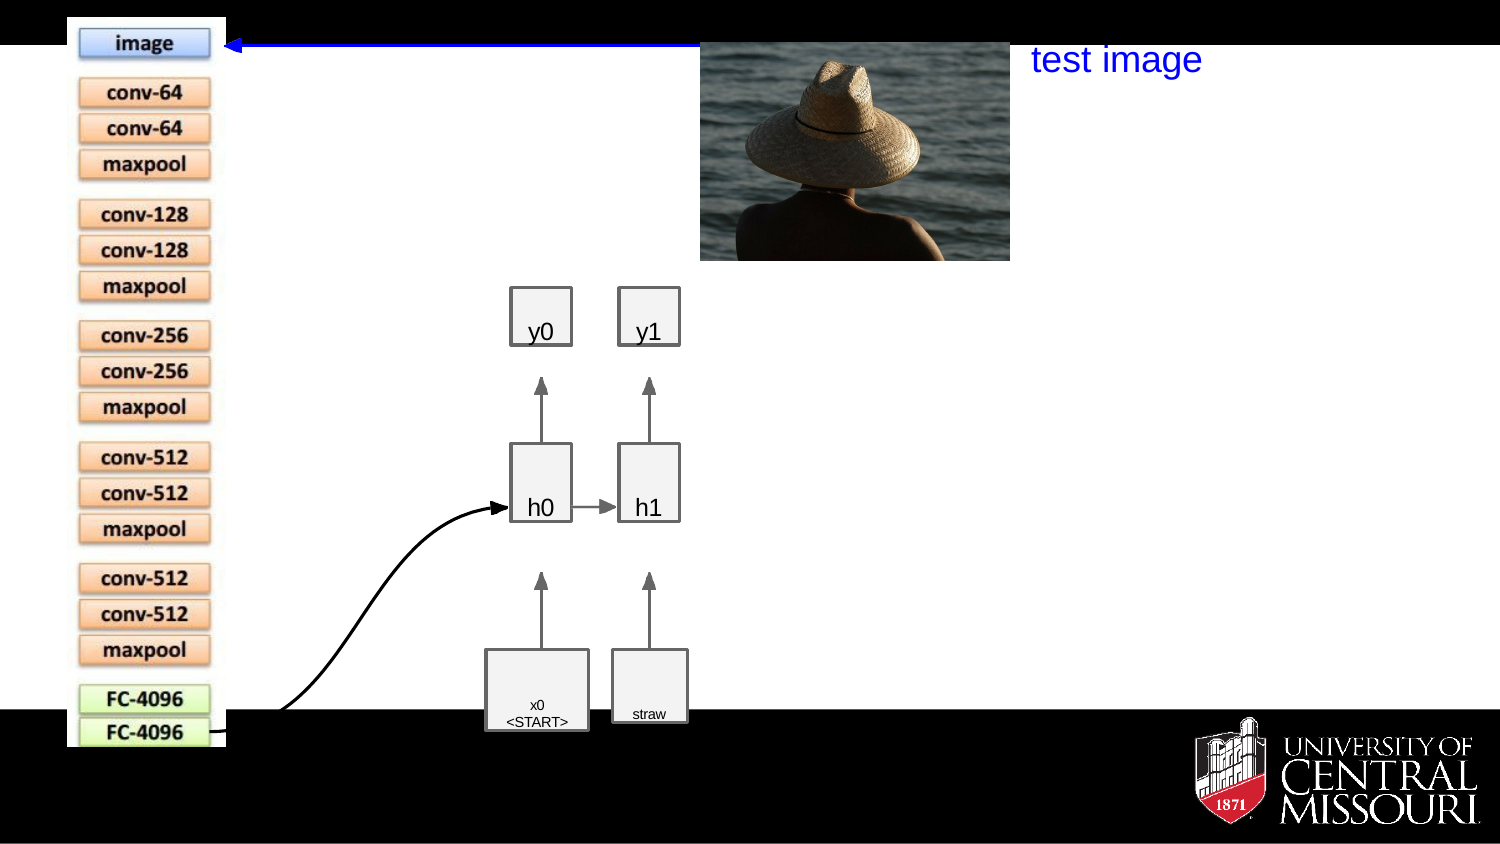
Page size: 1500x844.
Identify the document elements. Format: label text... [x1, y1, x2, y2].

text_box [534, 377, 549, 652]
picture [1187, 710, 1488, 832]
picture [700, 41, 1011, 262]
text_box test image [1028, 32, 1206, 80]
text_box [571, 499, 657, 652]
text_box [207, 500, 509, 734]
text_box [642, 377, 657, 446]
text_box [67, 16, 703, 748]
